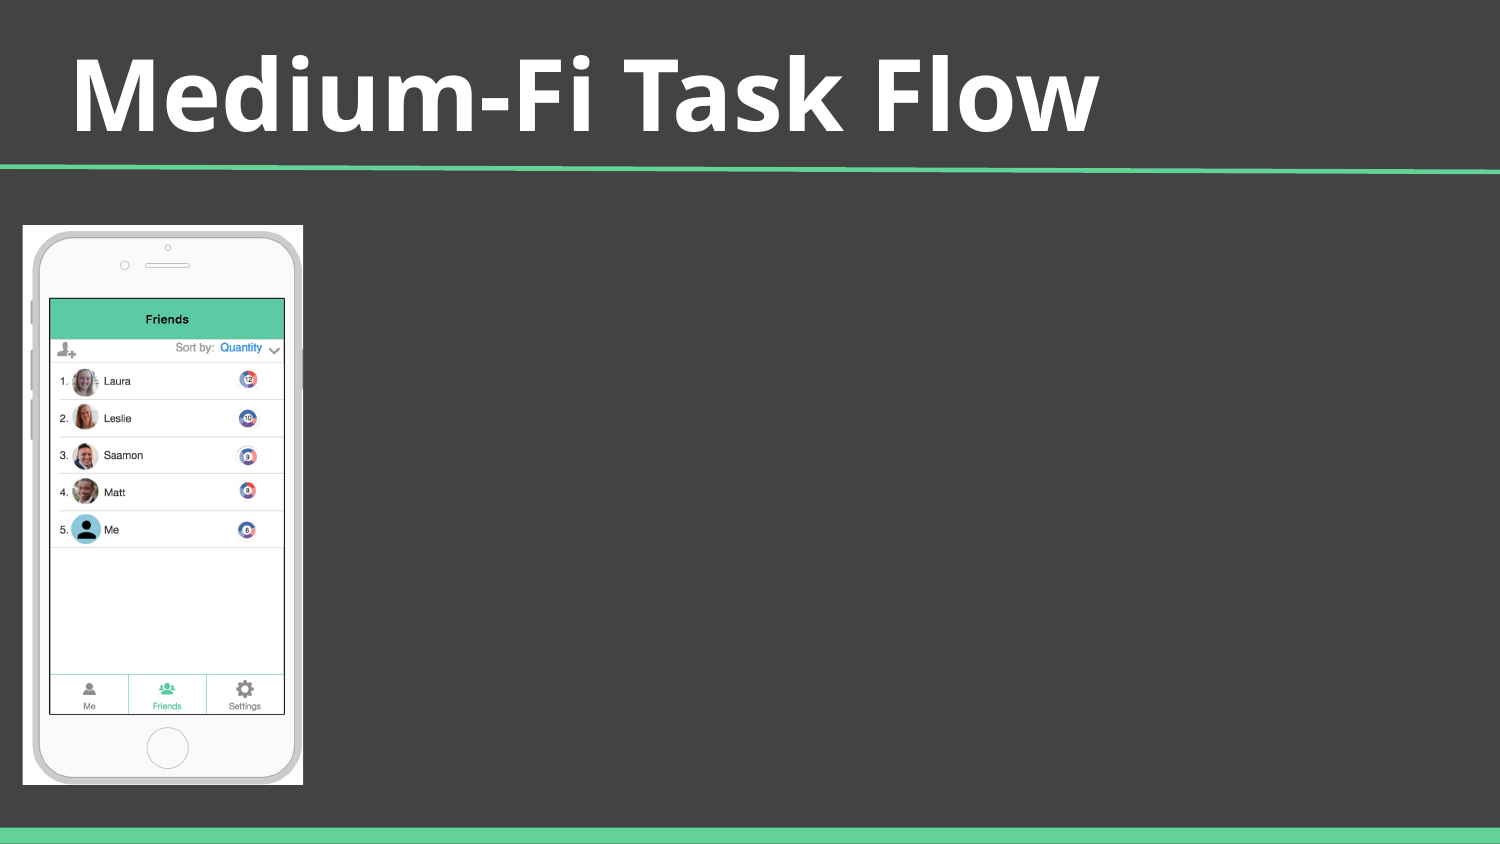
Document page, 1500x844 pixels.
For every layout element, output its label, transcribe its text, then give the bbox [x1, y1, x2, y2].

title Medium-Fi Task Flow [53, 16, 1452, 164]
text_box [0, 166, 1500, 173]
picture [22, 224, 304, 785]
